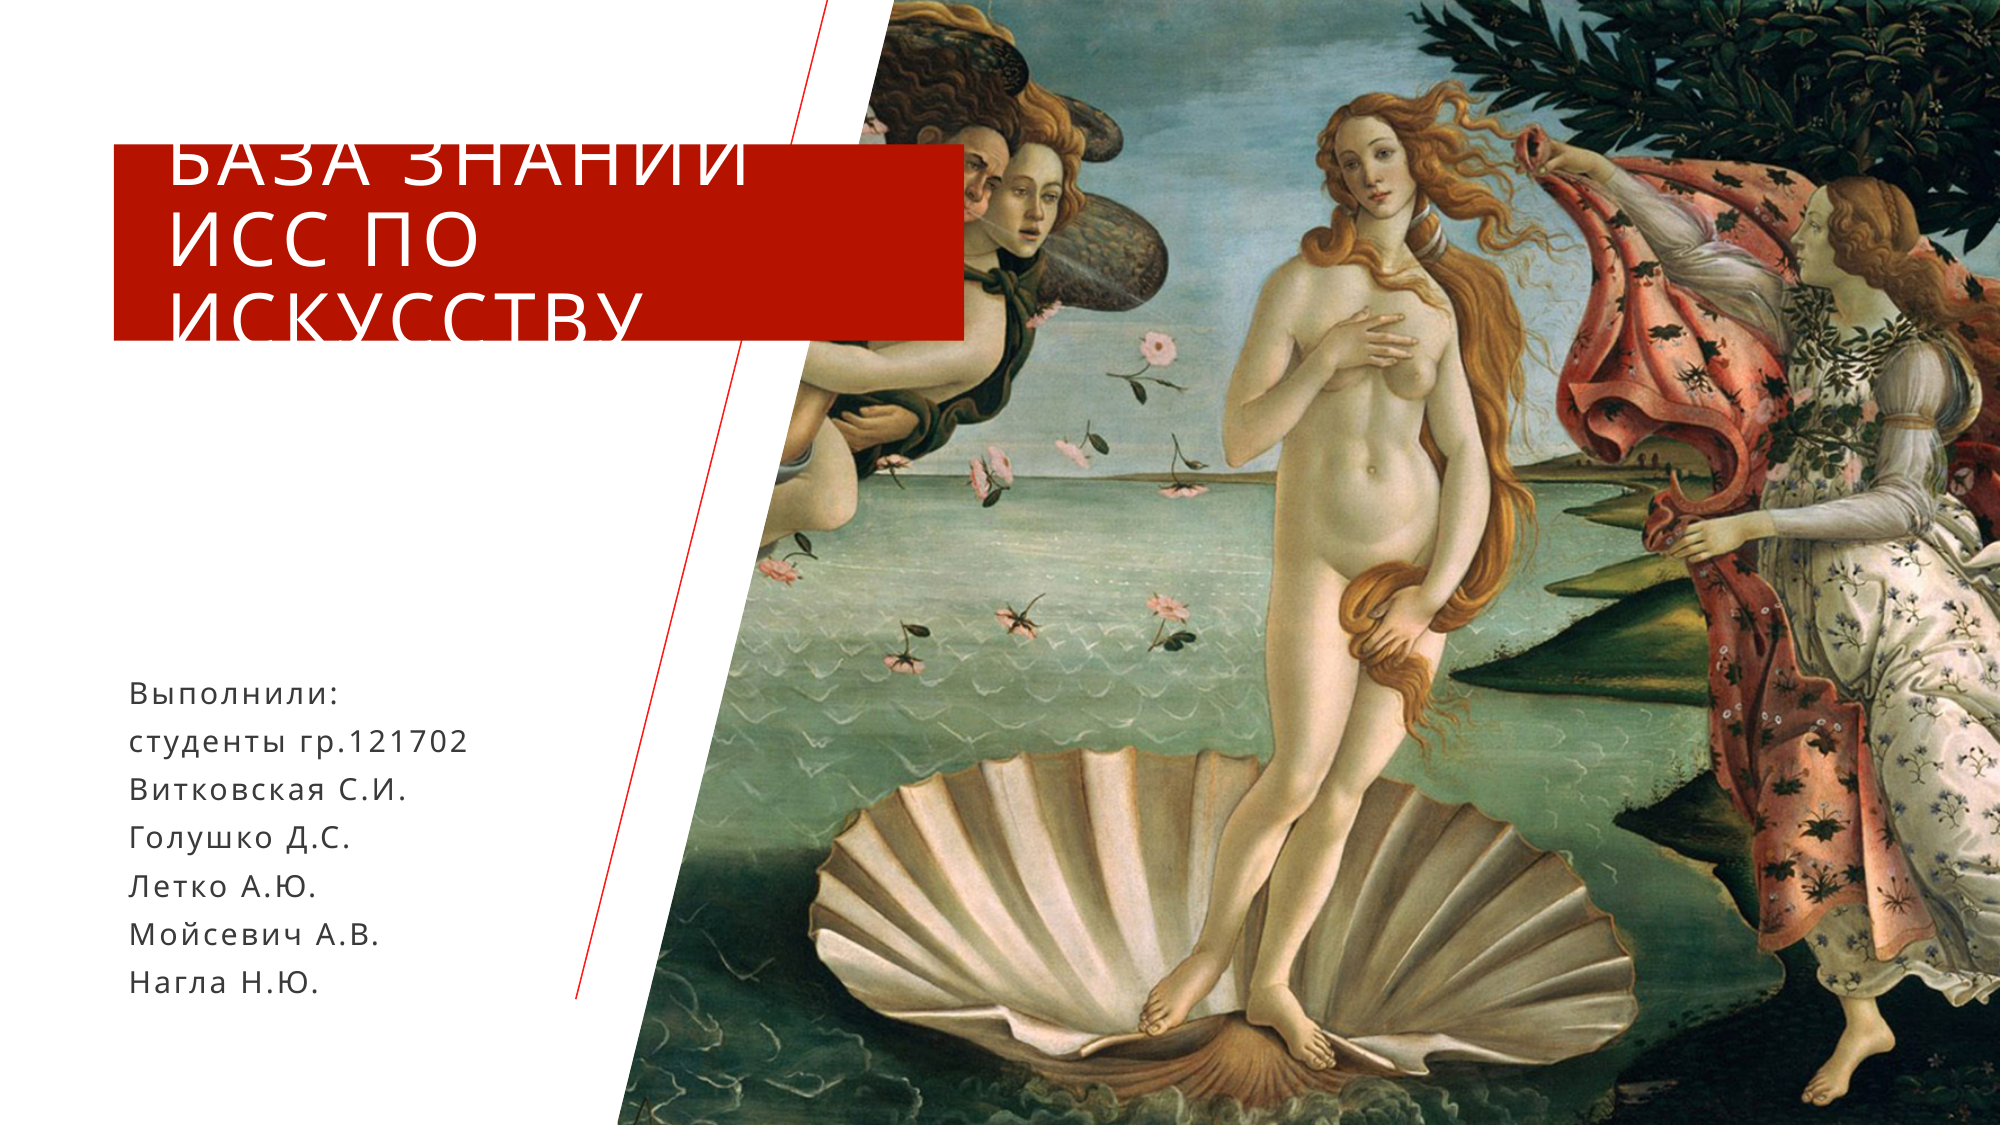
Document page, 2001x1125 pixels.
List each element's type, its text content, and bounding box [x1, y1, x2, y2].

subtitle Выполнили: студенты гр.121702 Витковская С.И. Голушко Д.С. Летко А.Ю. Мойсевич А.В. Нагла Н.Ю. [113, 670, 617, 1011]
title База знаний ИСС по Искусству [113, 144, 617, 341]
picture [617, 0, 2000, 1125]
